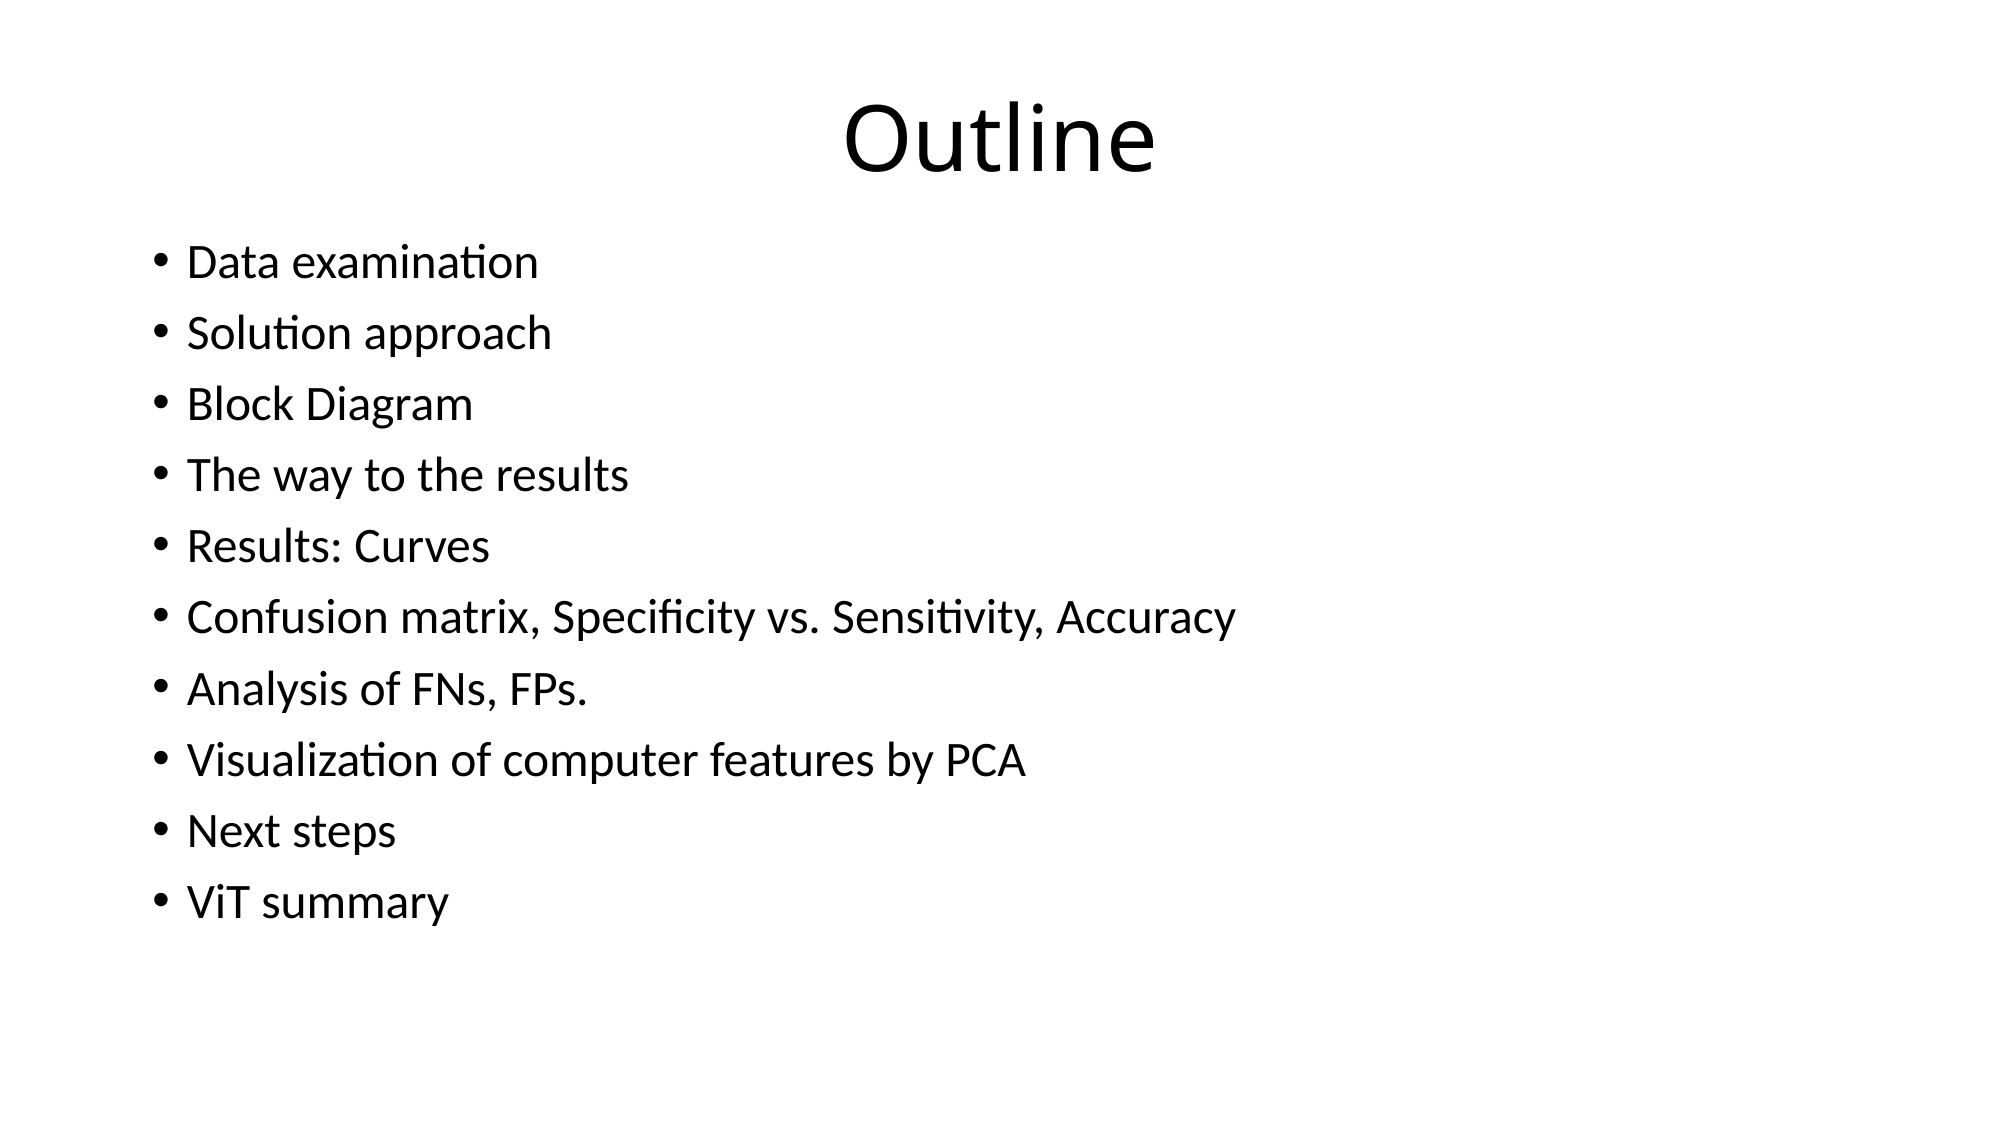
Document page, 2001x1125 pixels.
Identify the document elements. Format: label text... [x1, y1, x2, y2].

list Data examination Solution approach Block Diagram The way to the results Results: Curves Confusion matrix, Specificity vs. Sensitivity, Accuracy Analysis of FNs, FPs. Visualization of computer features by PCA Next steps ViT summary [137, 228, 1863, 942]
title Outline [137, 45, 1863, 228]
